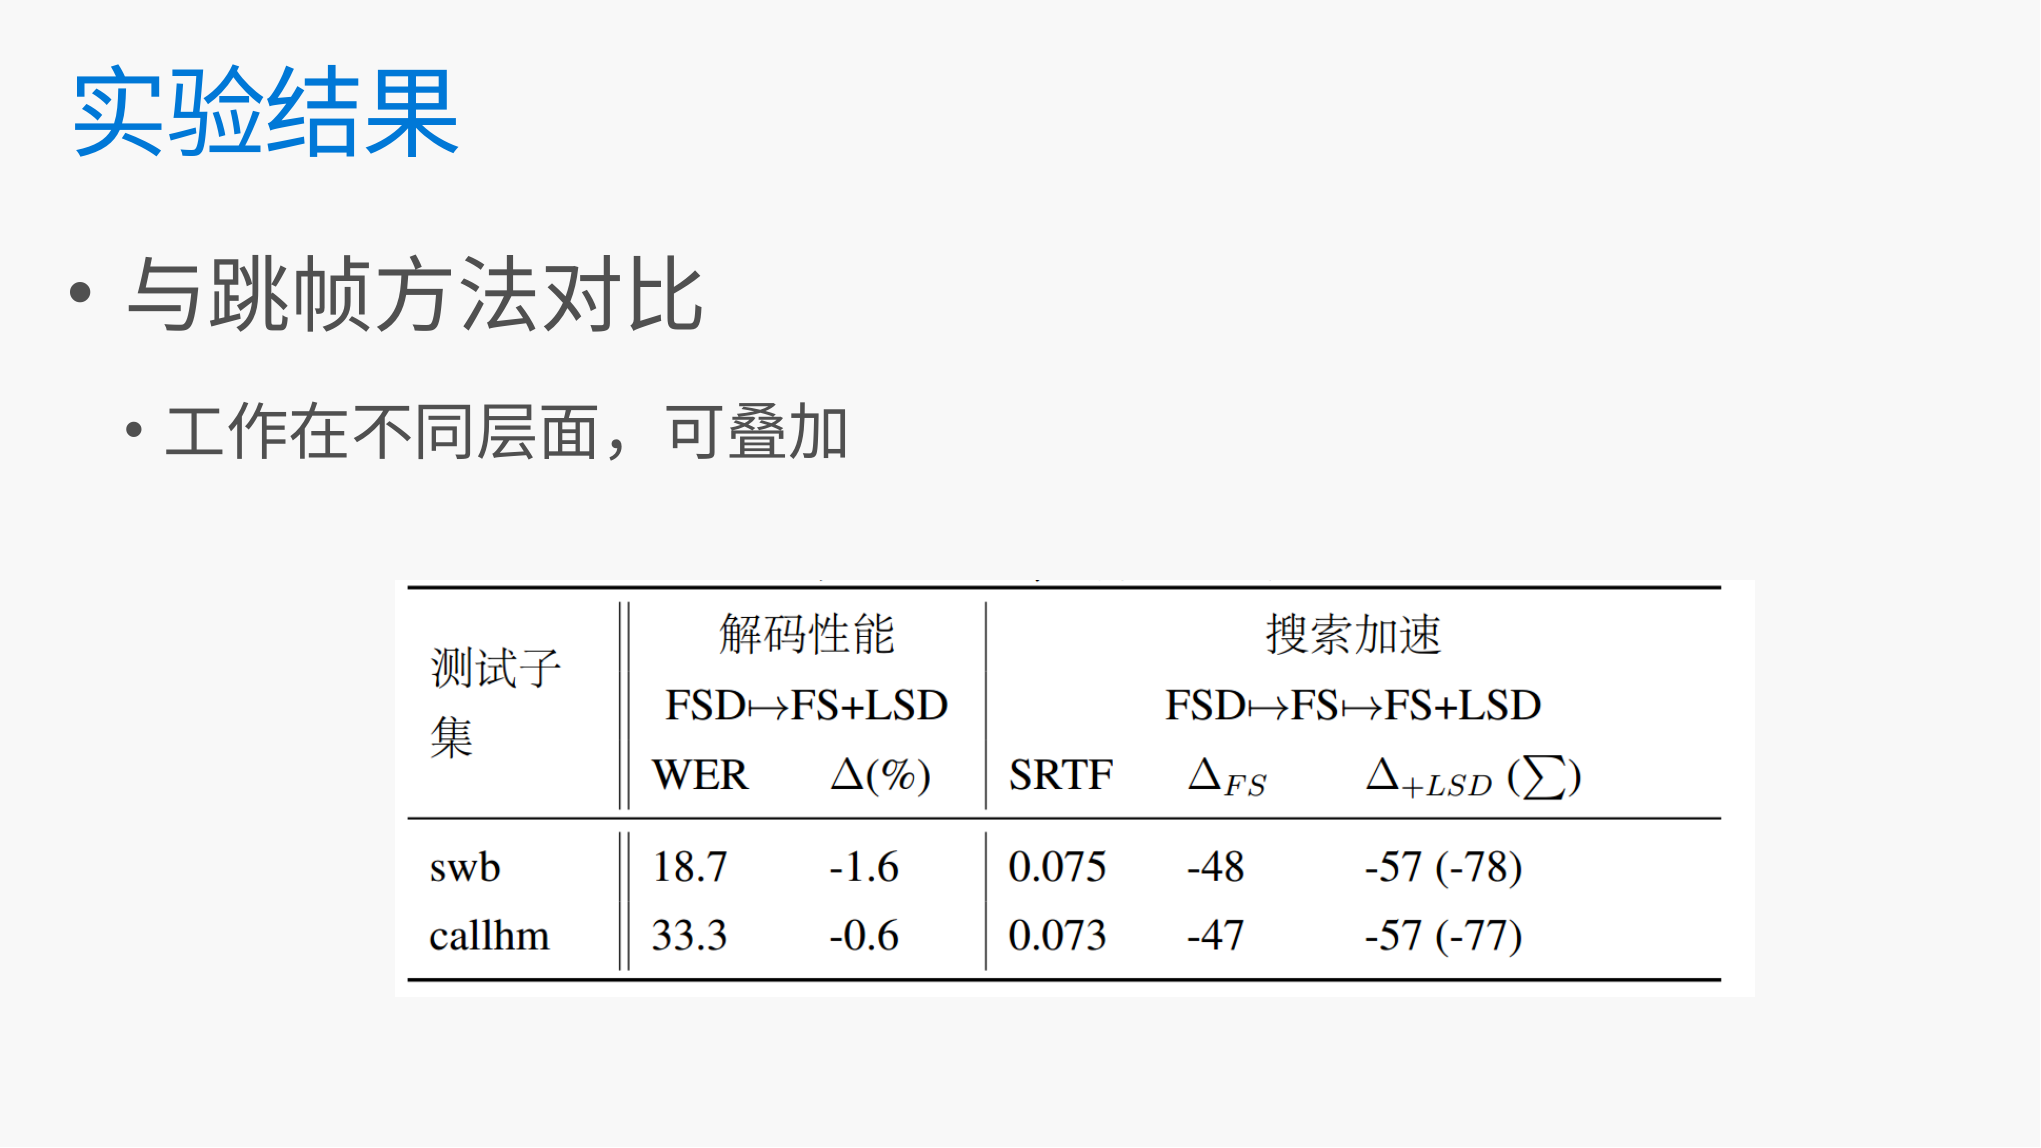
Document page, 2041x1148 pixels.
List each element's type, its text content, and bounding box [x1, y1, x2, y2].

picture [394, 580, 1755, 997]
text_box 与跳帧方法对比 工作在不同层面，可叠加 [53, 184, 1621, 1000]
title 实验结果 [45, 48, 1996, 199]
